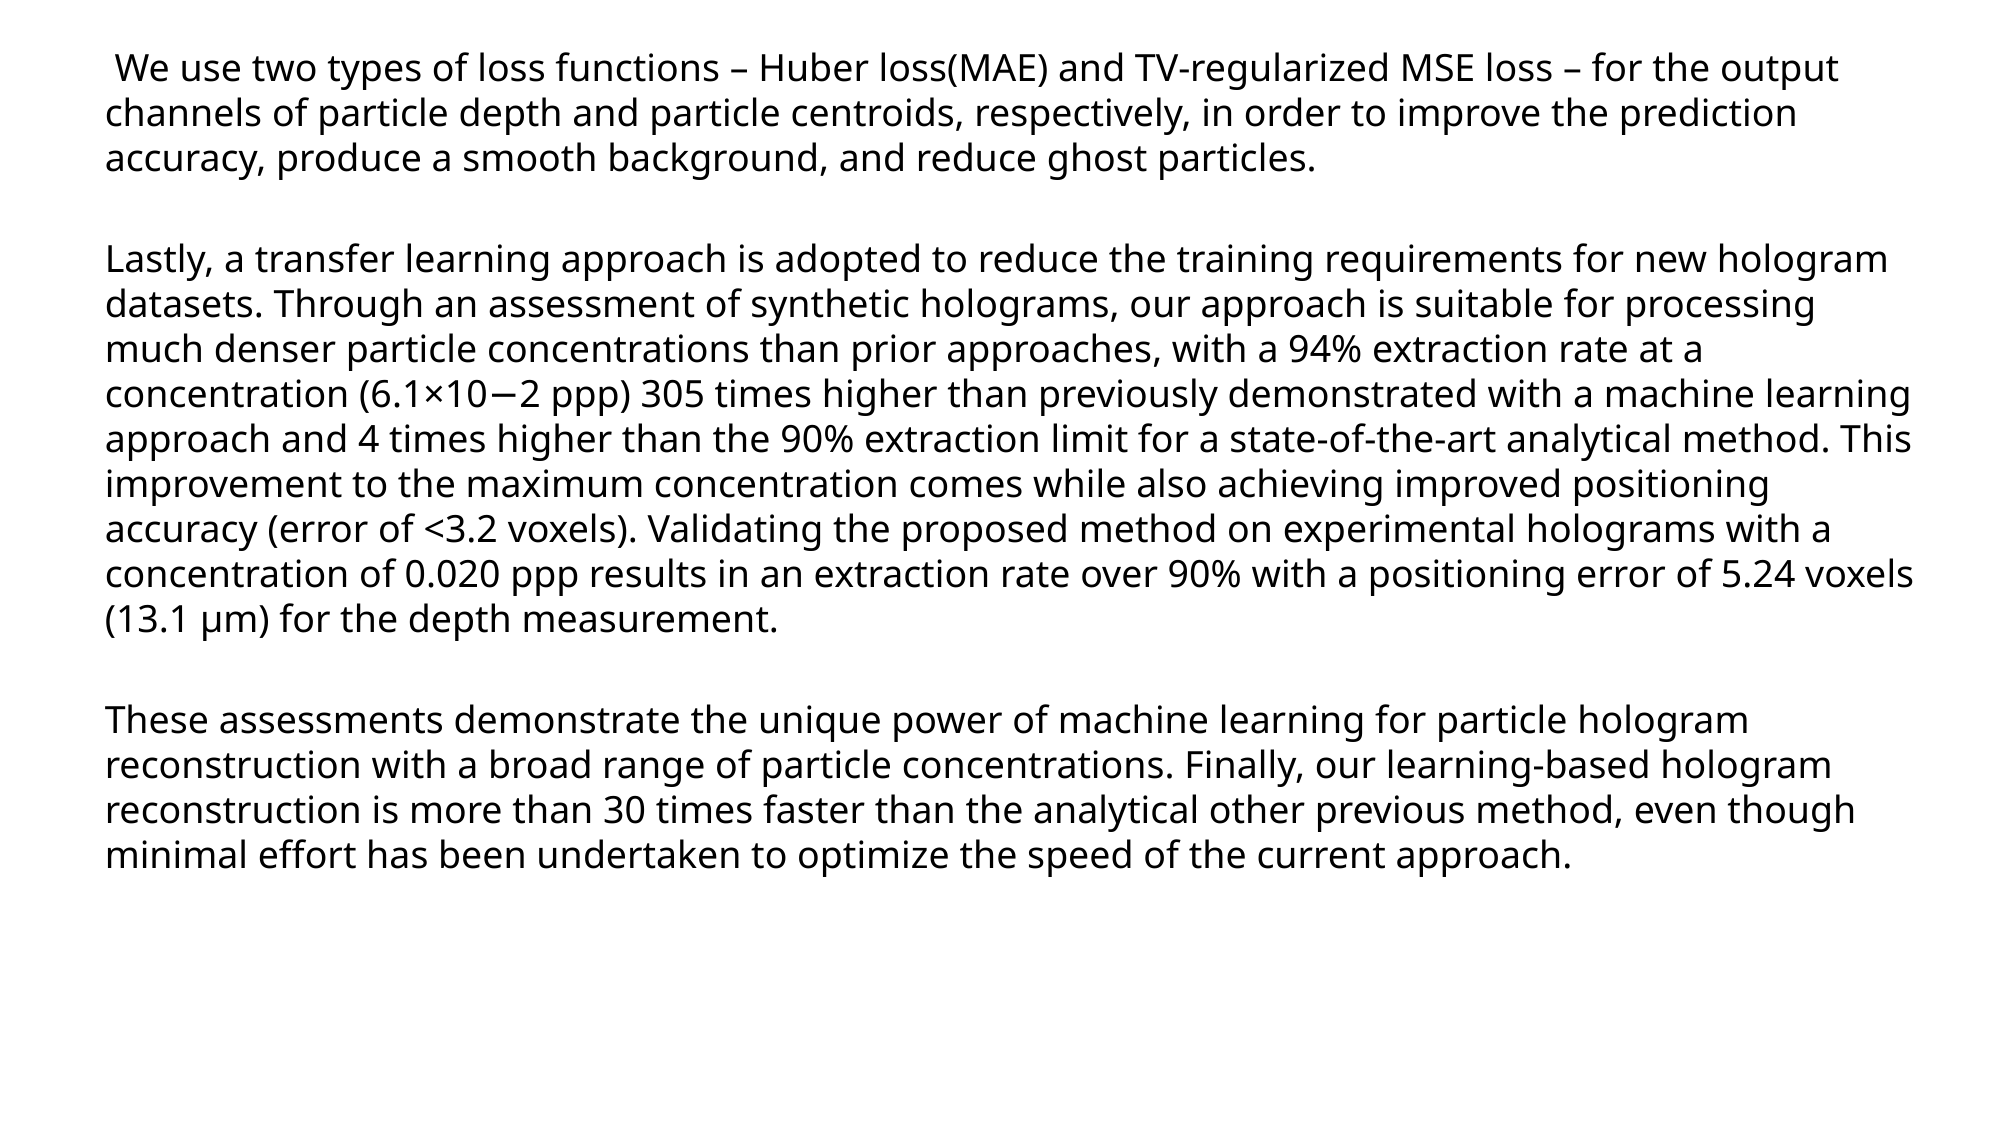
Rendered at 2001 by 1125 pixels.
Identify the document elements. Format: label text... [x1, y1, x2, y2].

text_box We use two types of loss functions – Huber loss(MAE) and TV-regularized MSE loss – for the output channels of particle depth and particle centroids, respectively, in order to improve the prediction accuracy, produce a smooth background, and reduce ghost particles. Lastly, a transfer learning approach is adopted to reduce the training requirements for new hologram datasets. Through an assessment of synthetic holograms, our approach is suitable for processing much denser particle concentrations than prior approaches, with a 94% extraction rate at a concentration (6.1×10−2 ppp) 305 times higher than previously demonstrated with a machine learning approach and 4 times higher than the 90% extraction limit for a state-of-the-art analytical method. This improvement to the maximum concentration comes while also achieving improved positioning accuracy (error of <3.2 voxels). Validating the proposed method on experimental holograms with a concentration of 0.020 ppp results in an extraction rate over 90% with a positioning error of 5.24 voxels (13.1 µm) for the depth measurement. These assessments demonstrate the unique power of machine learning for particle hologram reconstruction with a broad range of particle concentrations. Finally, our learning-based hologram reconstruction is more than 30 times faster than the analytical other previous method, even though minimal effort has been undertaken to optimize the speed of the current approach. [90, 36, 1932, 1044]
